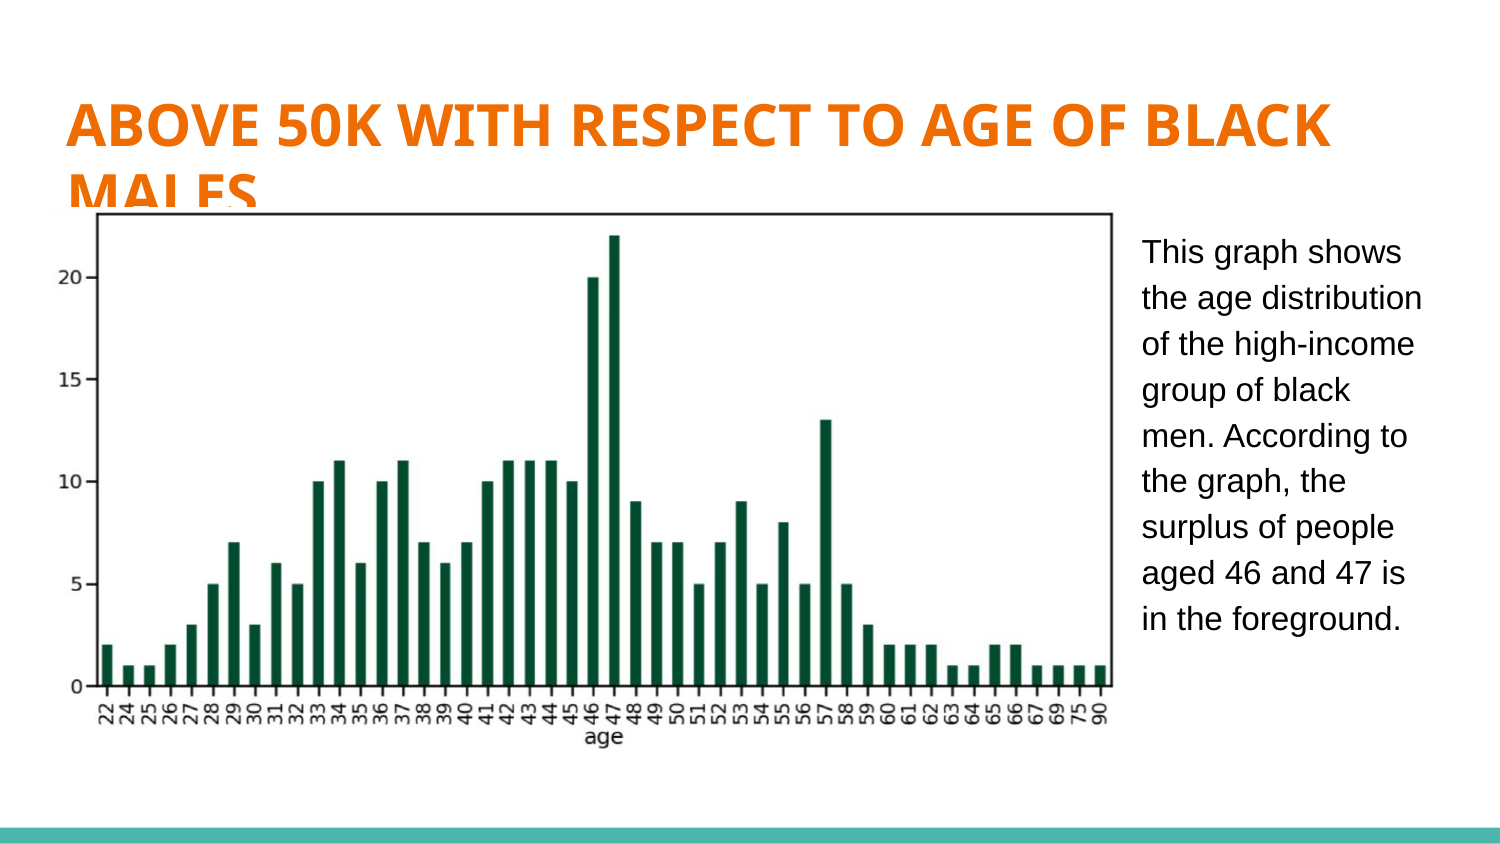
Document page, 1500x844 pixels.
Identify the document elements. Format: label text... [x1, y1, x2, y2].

picture [50, 207, 1121, 750]
text_box This graph shows the age distribution of the high-income group of black men. According to the graph, the surplus of people aged 46 and 47 is in the foreground. [1126, 209, 1449, 751]
title ABOVE 50K WITH RESPECT TO AGE OF BLACK MALES. [51, 72, 1449, 189]
